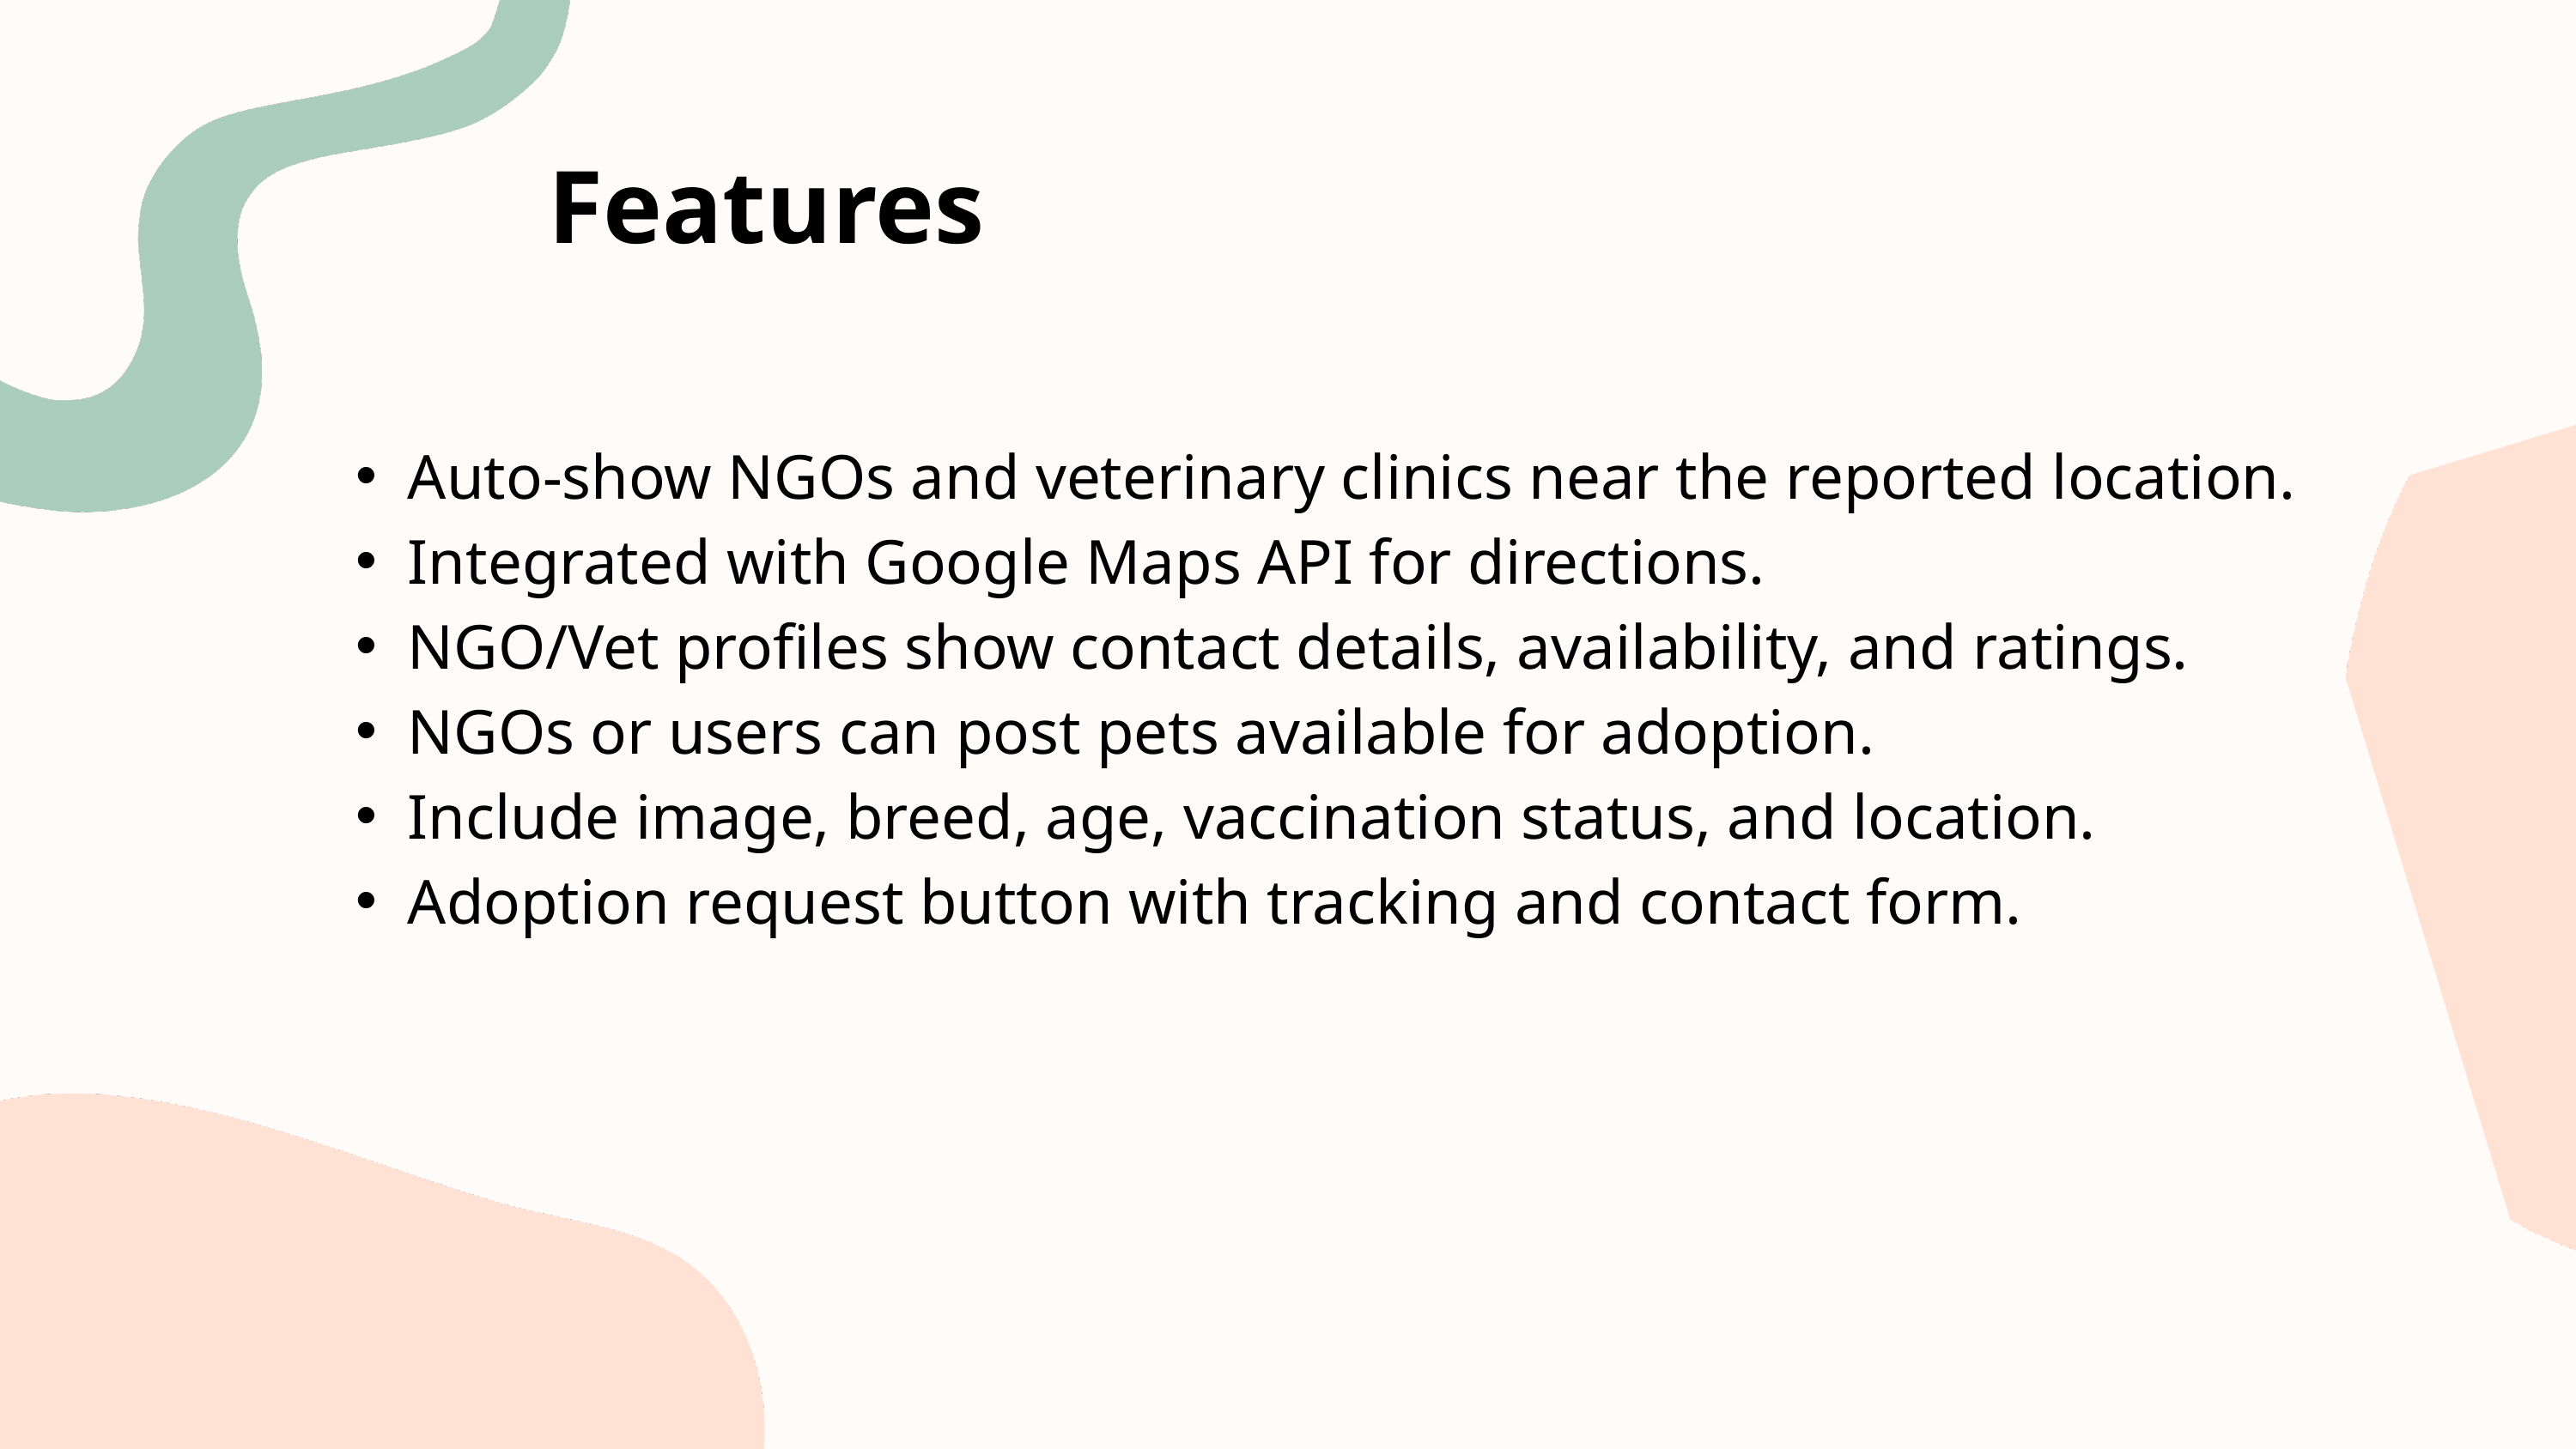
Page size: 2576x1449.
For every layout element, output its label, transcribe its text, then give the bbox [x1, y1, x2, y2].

text_box [0, 1005, 767, 1449]
text_box [2356, 424, 2576, 1359]
text_box Auto-show NGOs and veterinary clinics near the reported location. Integrated with Google Maps API for directions. NGO/Vet profiles show contact details, availability, and ratings. NGOs or users can post pets available for adoption. Include image, breed, age, vaccination status, and location. Adoption request button with tracking and contact form. [304, 340, 2356, 1107]
text_box [0, 0, 570, 513]
text_box Features [327, 123, 1206, 264]
